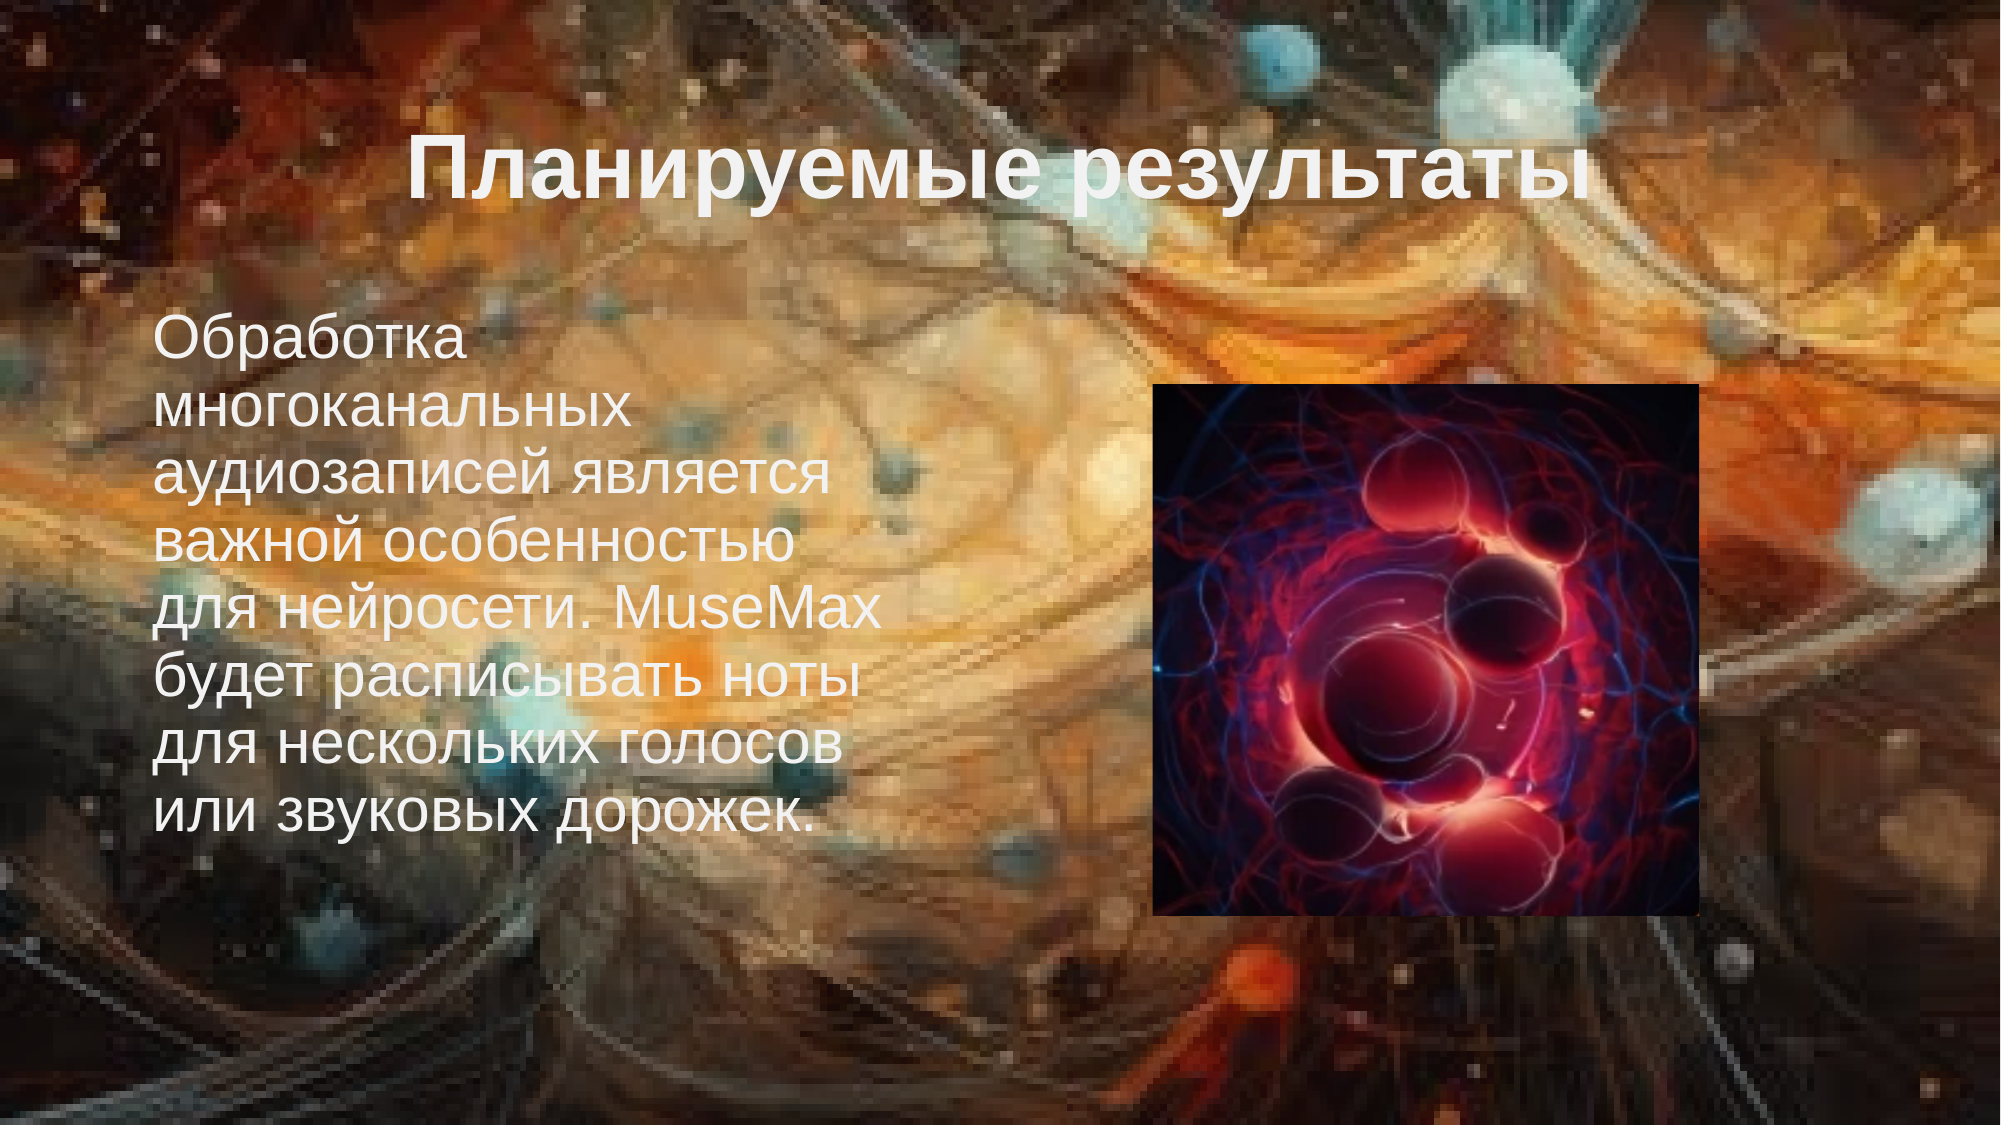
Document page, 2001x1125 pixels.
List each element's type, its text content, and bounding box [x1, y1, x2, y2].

title Планируемые результаты [137, 59, 1863, 278]
list Обработка многоканальных аудиозаписей является важной особенностью для нейросети. MuseMax будет расписывать ноты для нескольких голосов или звуковых дорожек. [137, 297, 919, 1004]
picture [0, 0, 2001, 1125]
footer Детский технопарк «Альтаир» [662, 1042, 1338, 1103]
